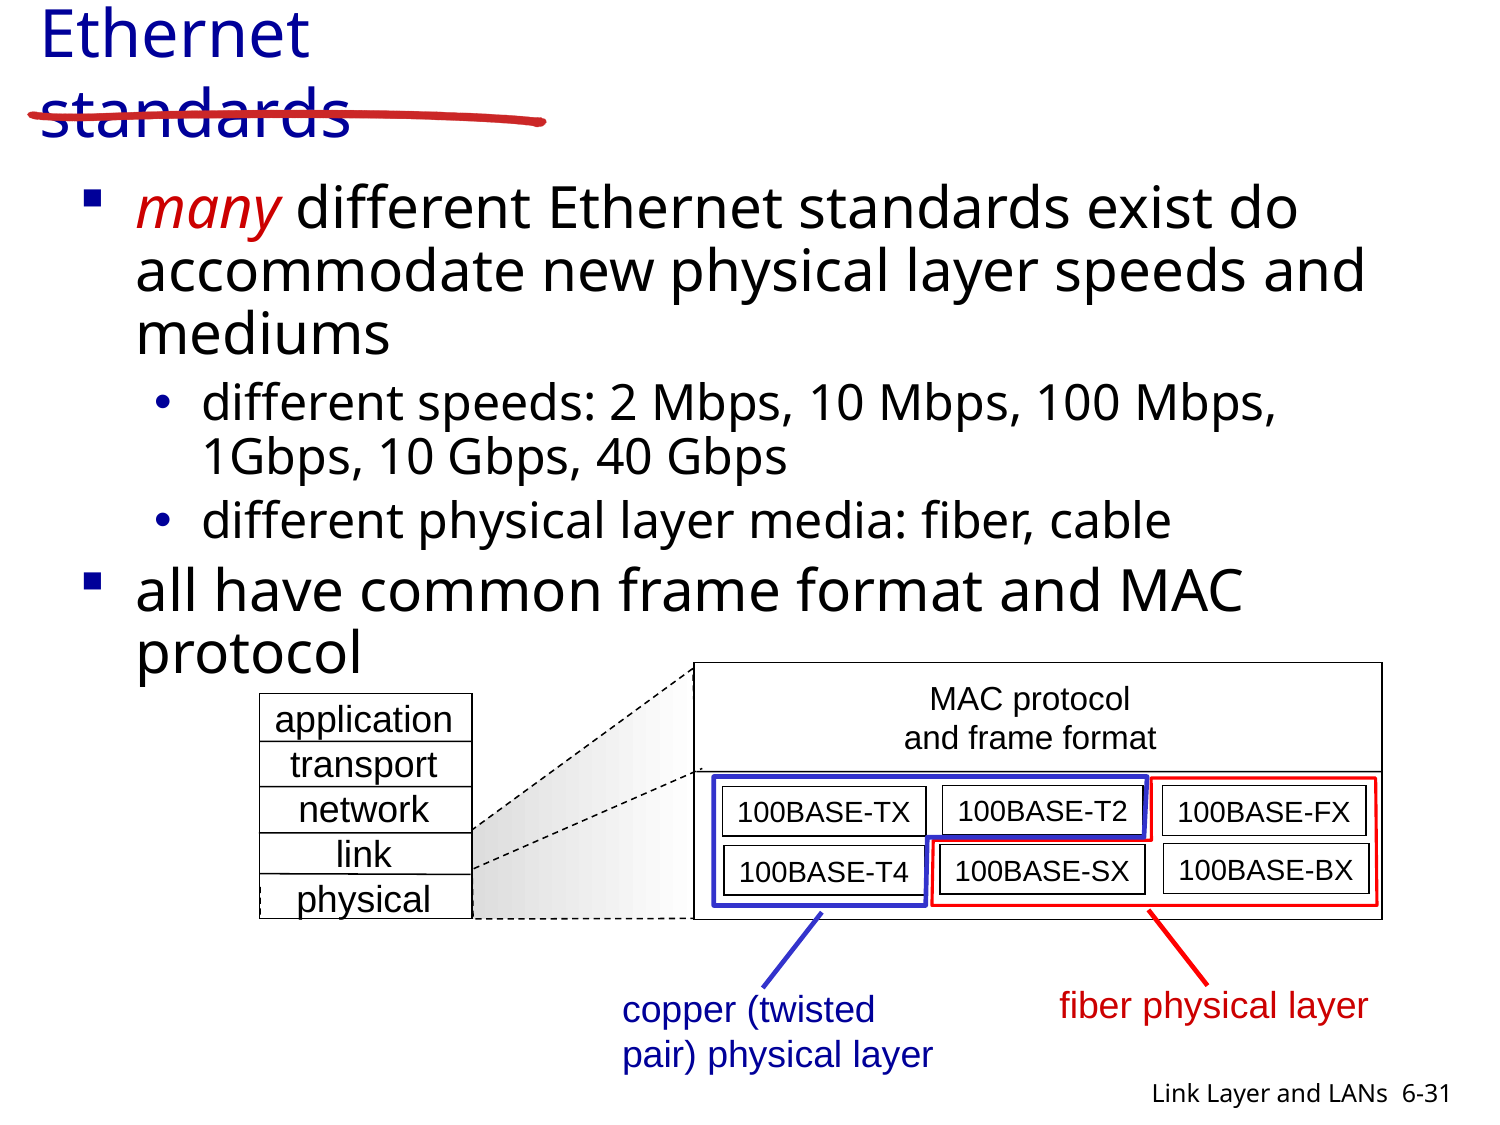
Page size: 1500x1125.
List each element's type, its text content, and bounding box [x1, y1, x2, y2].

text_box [1150, 777, 1387, 1036]
list many different Ethernet standards exist do accommodate new physical layer speeds and mediums different speeds: 2 Mbps, 10 Mbps, 100 Mbps, 1Gbps, 10 Gbps, 40 Gbps different physical layer media: fiber, cable all have common frame format and MAC protocol [64, 170, 1387, 636]
footer Link Layer and LANs [1045, 1069, 1404, 1110]
picture [24, 105, 552, 132]
title Ethernet standards [24, 15, 623, 125]
slide_number 6-31 [1387, 1069, 1478, 1115]
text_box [258, 686, 473, 928]
text_box [477, 815, 599, 919]
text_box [604, 776, 1148, 1085]
text_box MAC protocol and frame format [888, 669, 1172, 764]
text_box [477, 668, 694, 866]
text_box [694, 662, 1383, 776]
